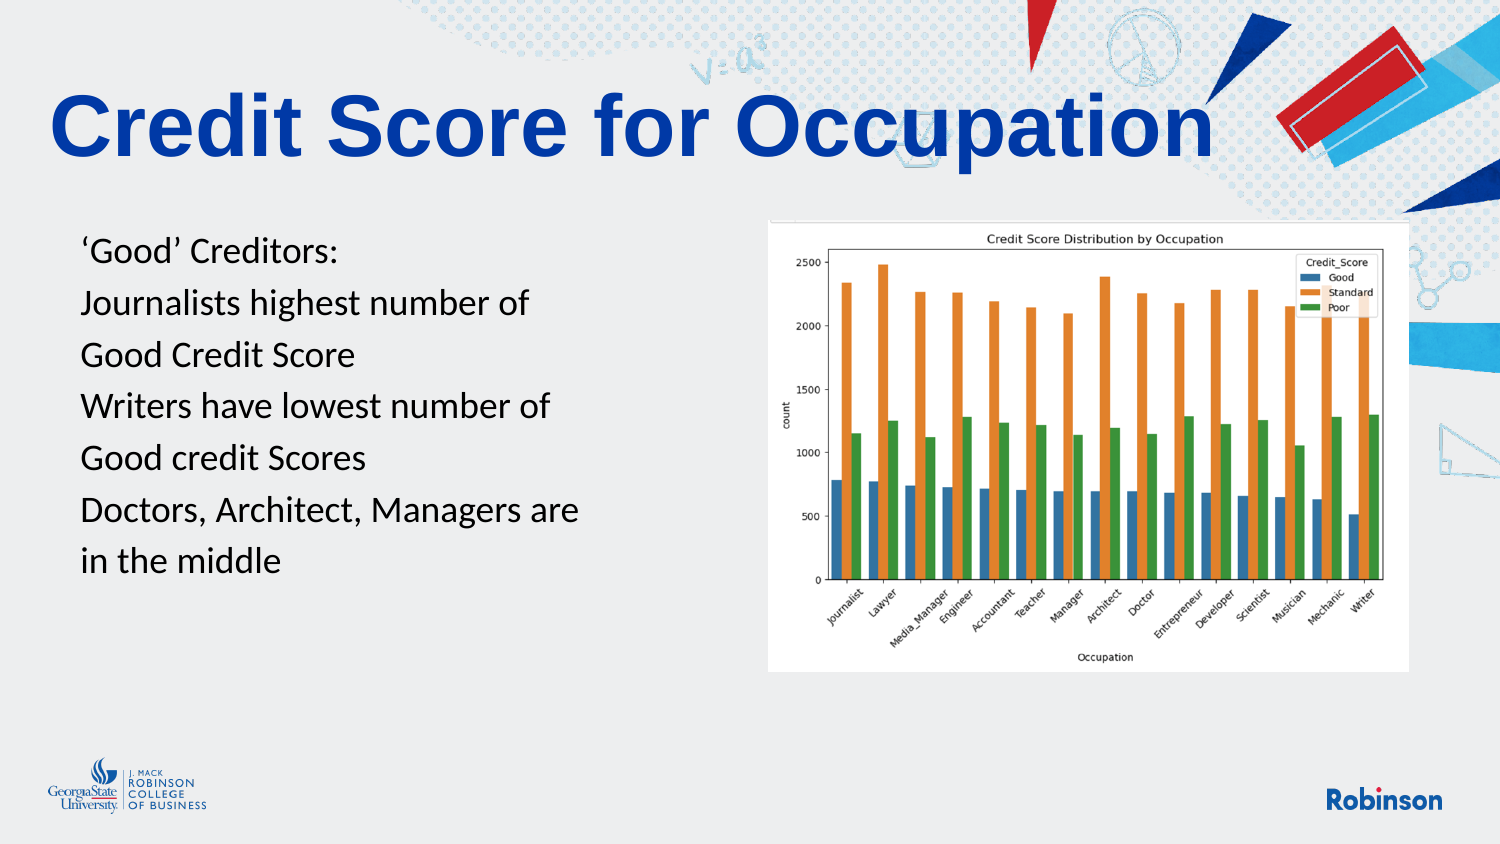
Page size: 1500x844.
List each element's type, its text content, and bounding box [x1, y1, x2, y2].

text_box ‘Good’ Creditors: Journalists highest number of Good Credit Score Writers have lowest number of Good credit Scores Doctors, Architect, Managers are in the middle [65, 204, 602, 790]
picture [0, 0, 1500, 844]
text_box Credit Score for Occupation [49, 89, 1316, 176]
